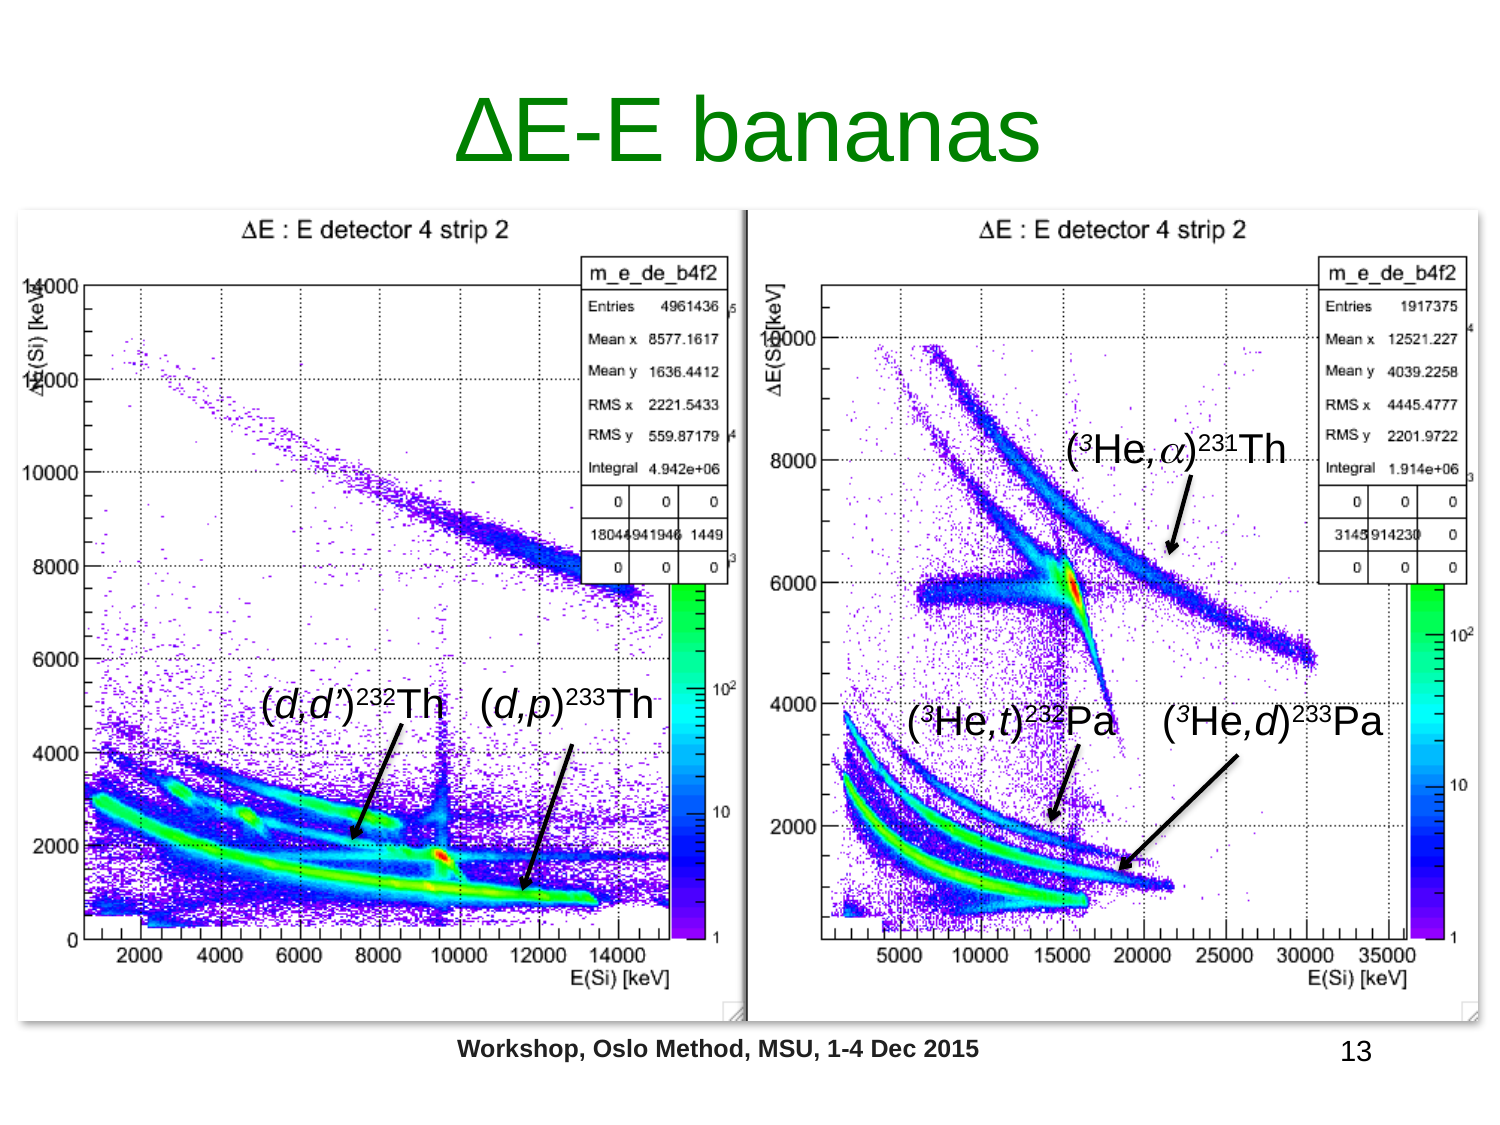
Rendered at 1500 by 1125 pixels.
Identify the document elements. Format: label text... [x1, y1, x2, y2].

picture [18, 210, 1479, 1022]
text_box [1118, 754, 1239, 871]
footer Workshop, Oslo Method, MSU, 1-4 Dec 2015 [324, 1030, 1074, 1101]
slide_number 13 [1074, 1030, 1388, 1101]
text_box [521, 743, 573, 892]
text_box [351, 723, 403, 841]
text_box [1168, 474, 1192, 556]
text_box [1050, 743, 1080, 823]
title ∆E-E bananas [112, 30, 1388, 207]
